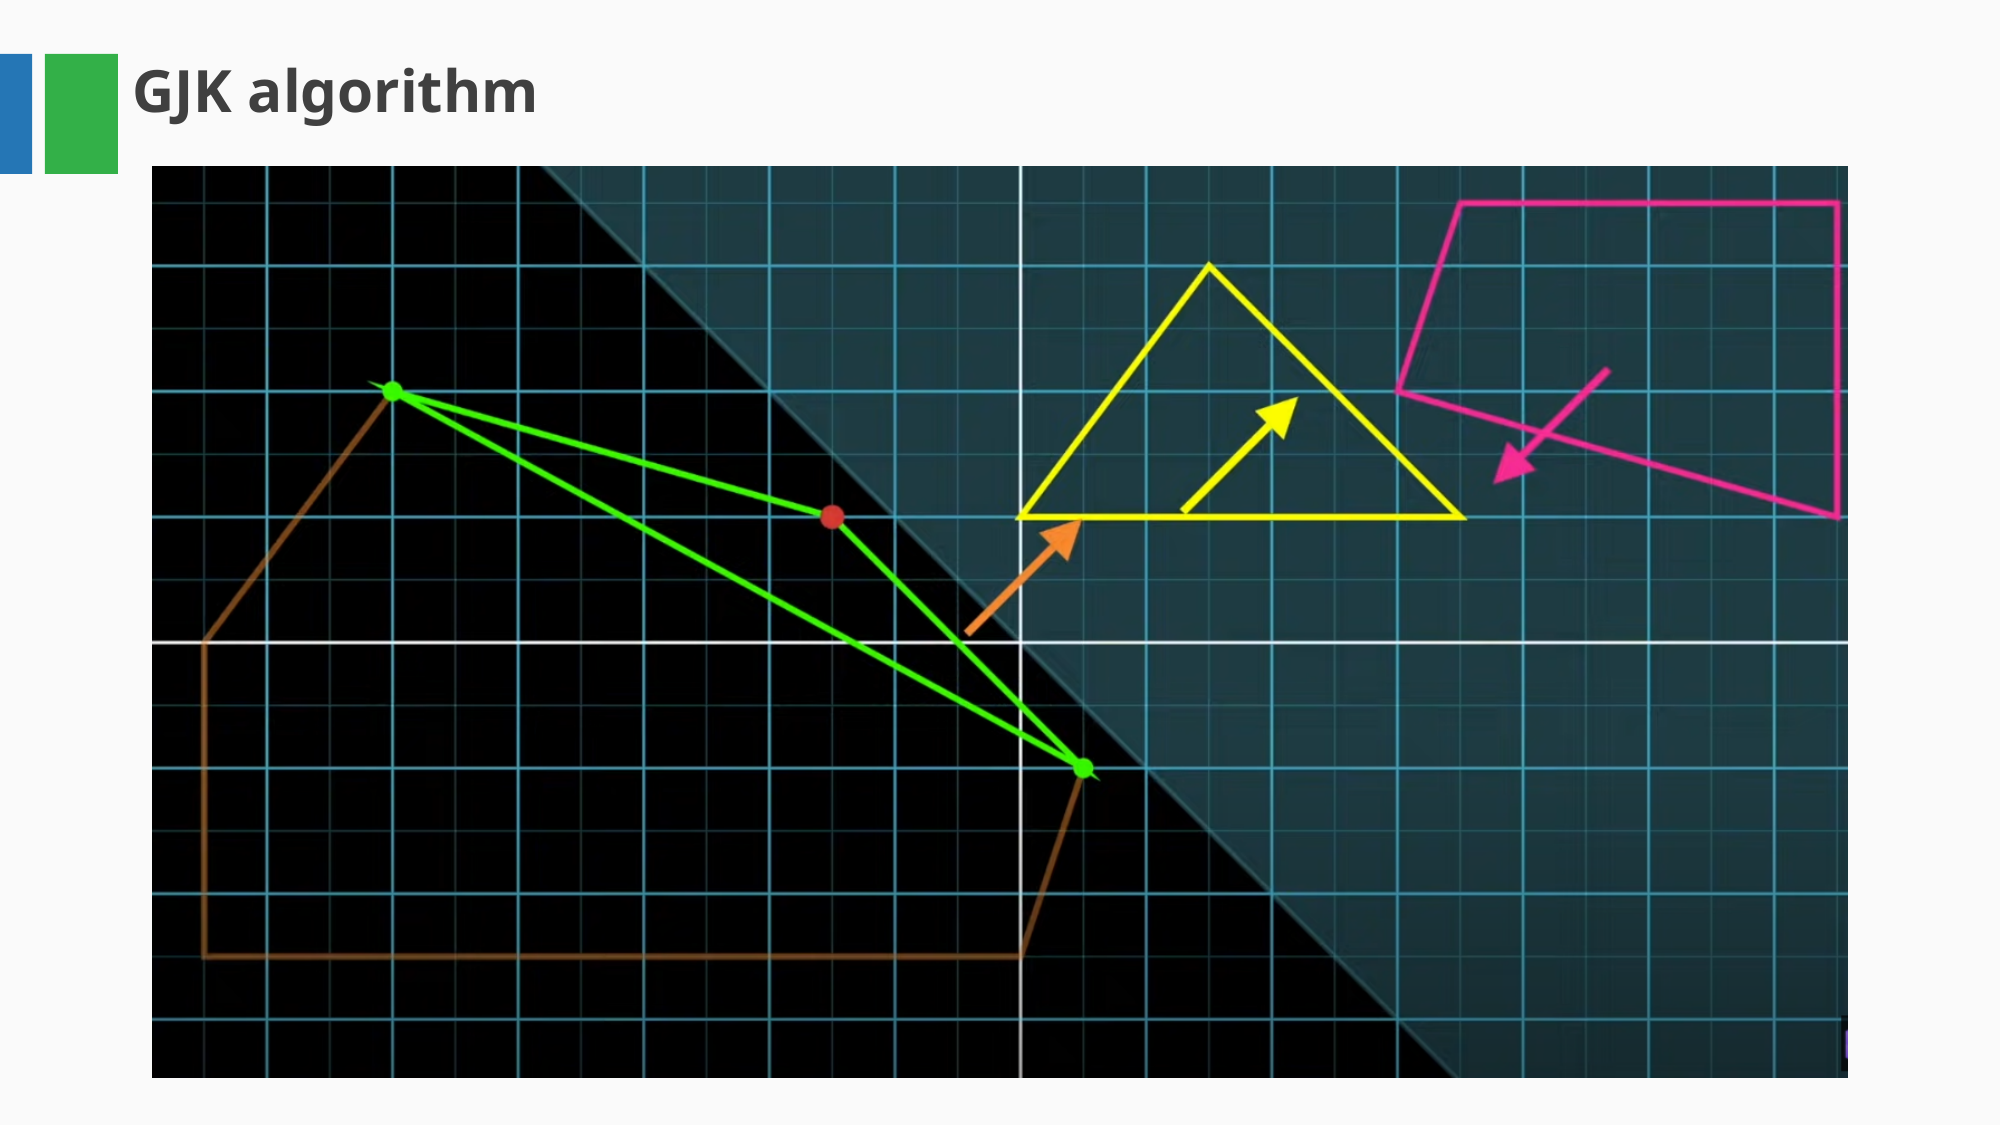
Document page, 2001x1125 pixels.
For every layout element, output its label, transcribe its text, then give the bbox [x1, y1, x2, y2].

text_box GJK algorithm [117, 46, 876, 132]
picture [152, 166, 1848, 1079]
text_box [0, 53, 33, 175]
text_box [44, 53, 119, 175]
